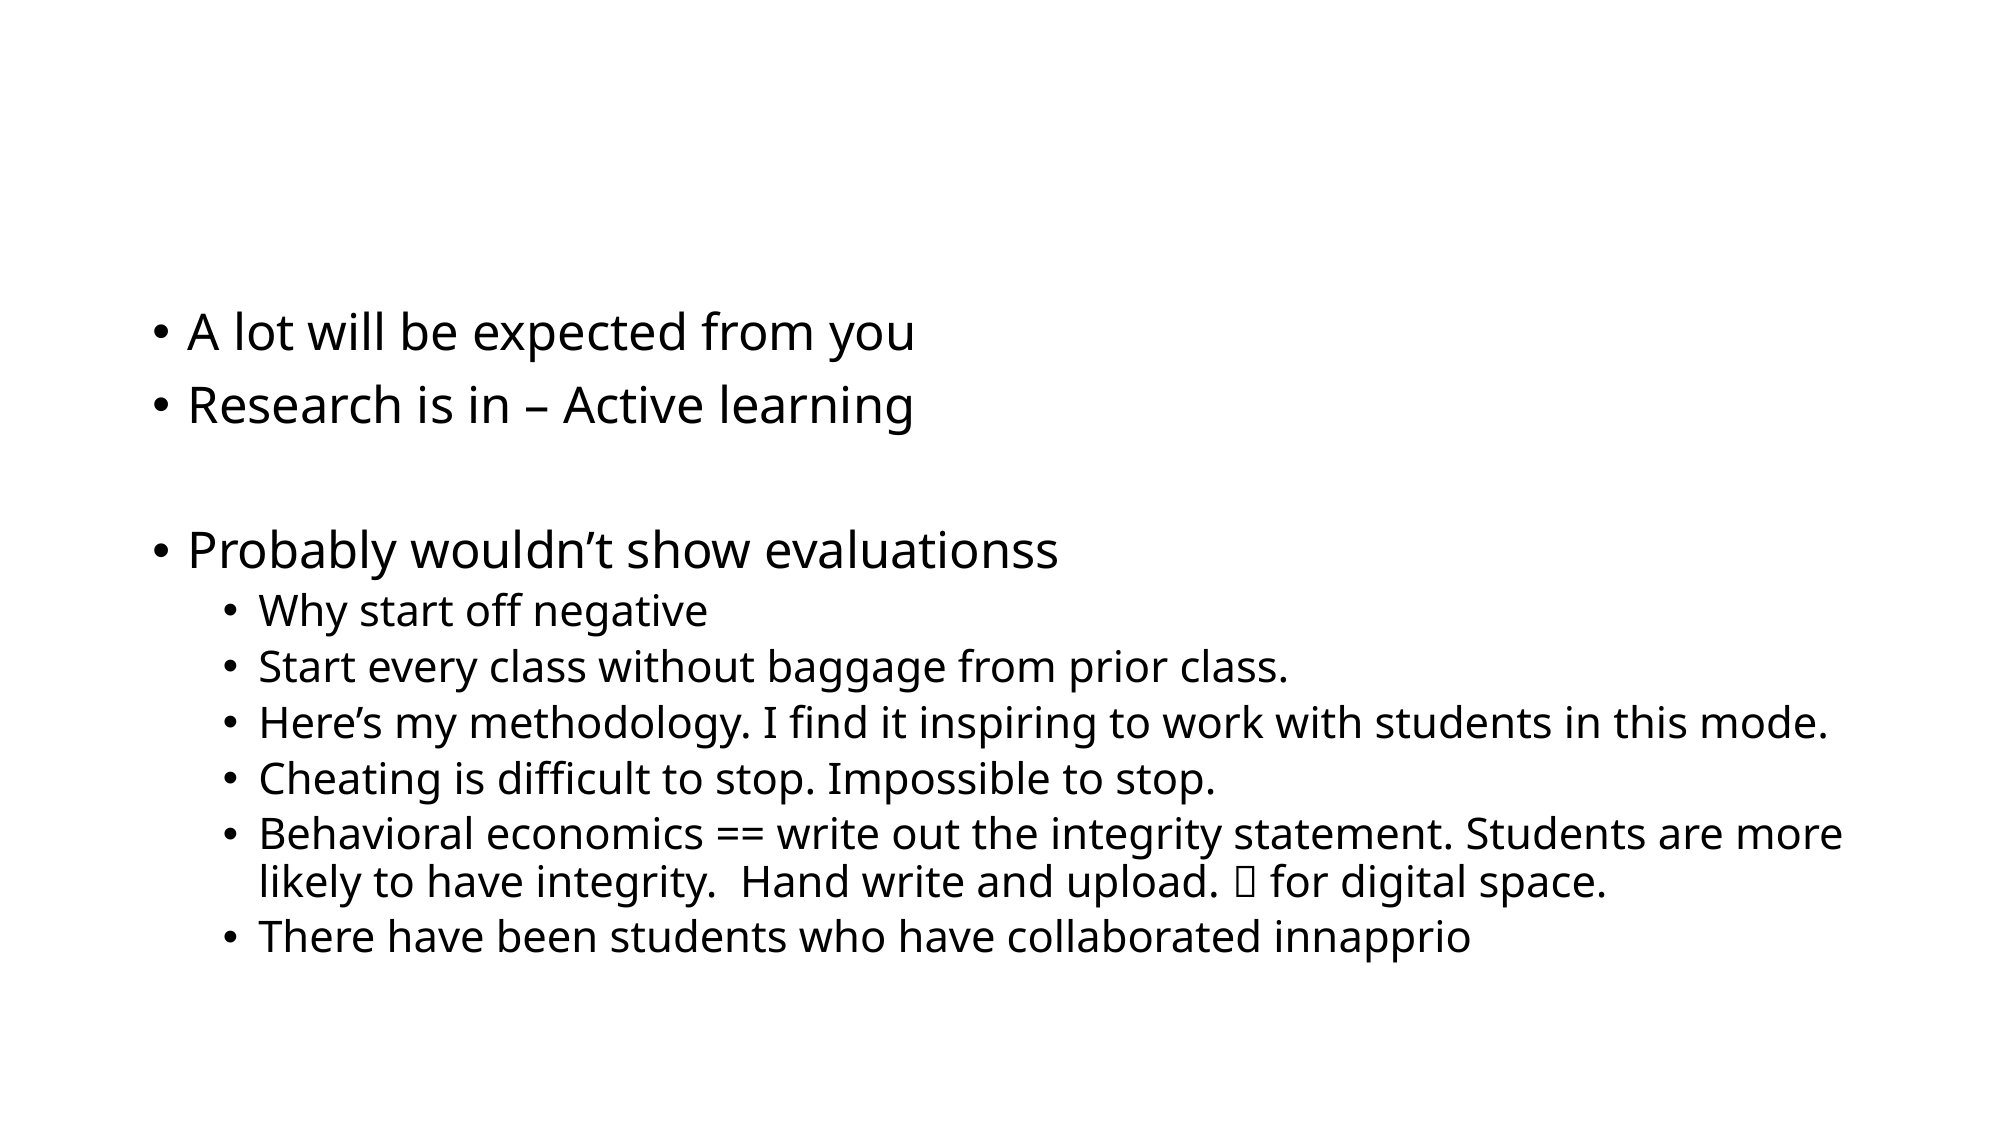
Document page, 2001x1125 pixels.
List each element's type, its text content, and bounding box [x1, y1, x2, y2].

list A lot will be expected from you Research is in – Active learning Probably wouldn’t show evaluationss Why start off negative Start every class without baggage from prior class. Here’s my methodology. I find it inspiring to work with students in this mode. Cheating is difficult to stop. Impossible to stop. Behavioral economics == write out the integrity statement. Students are more likely to have integrity. Hand write and upload.  for digital space. There have been students who have collaborated innapprio [137, 299, 1863, 1014]
